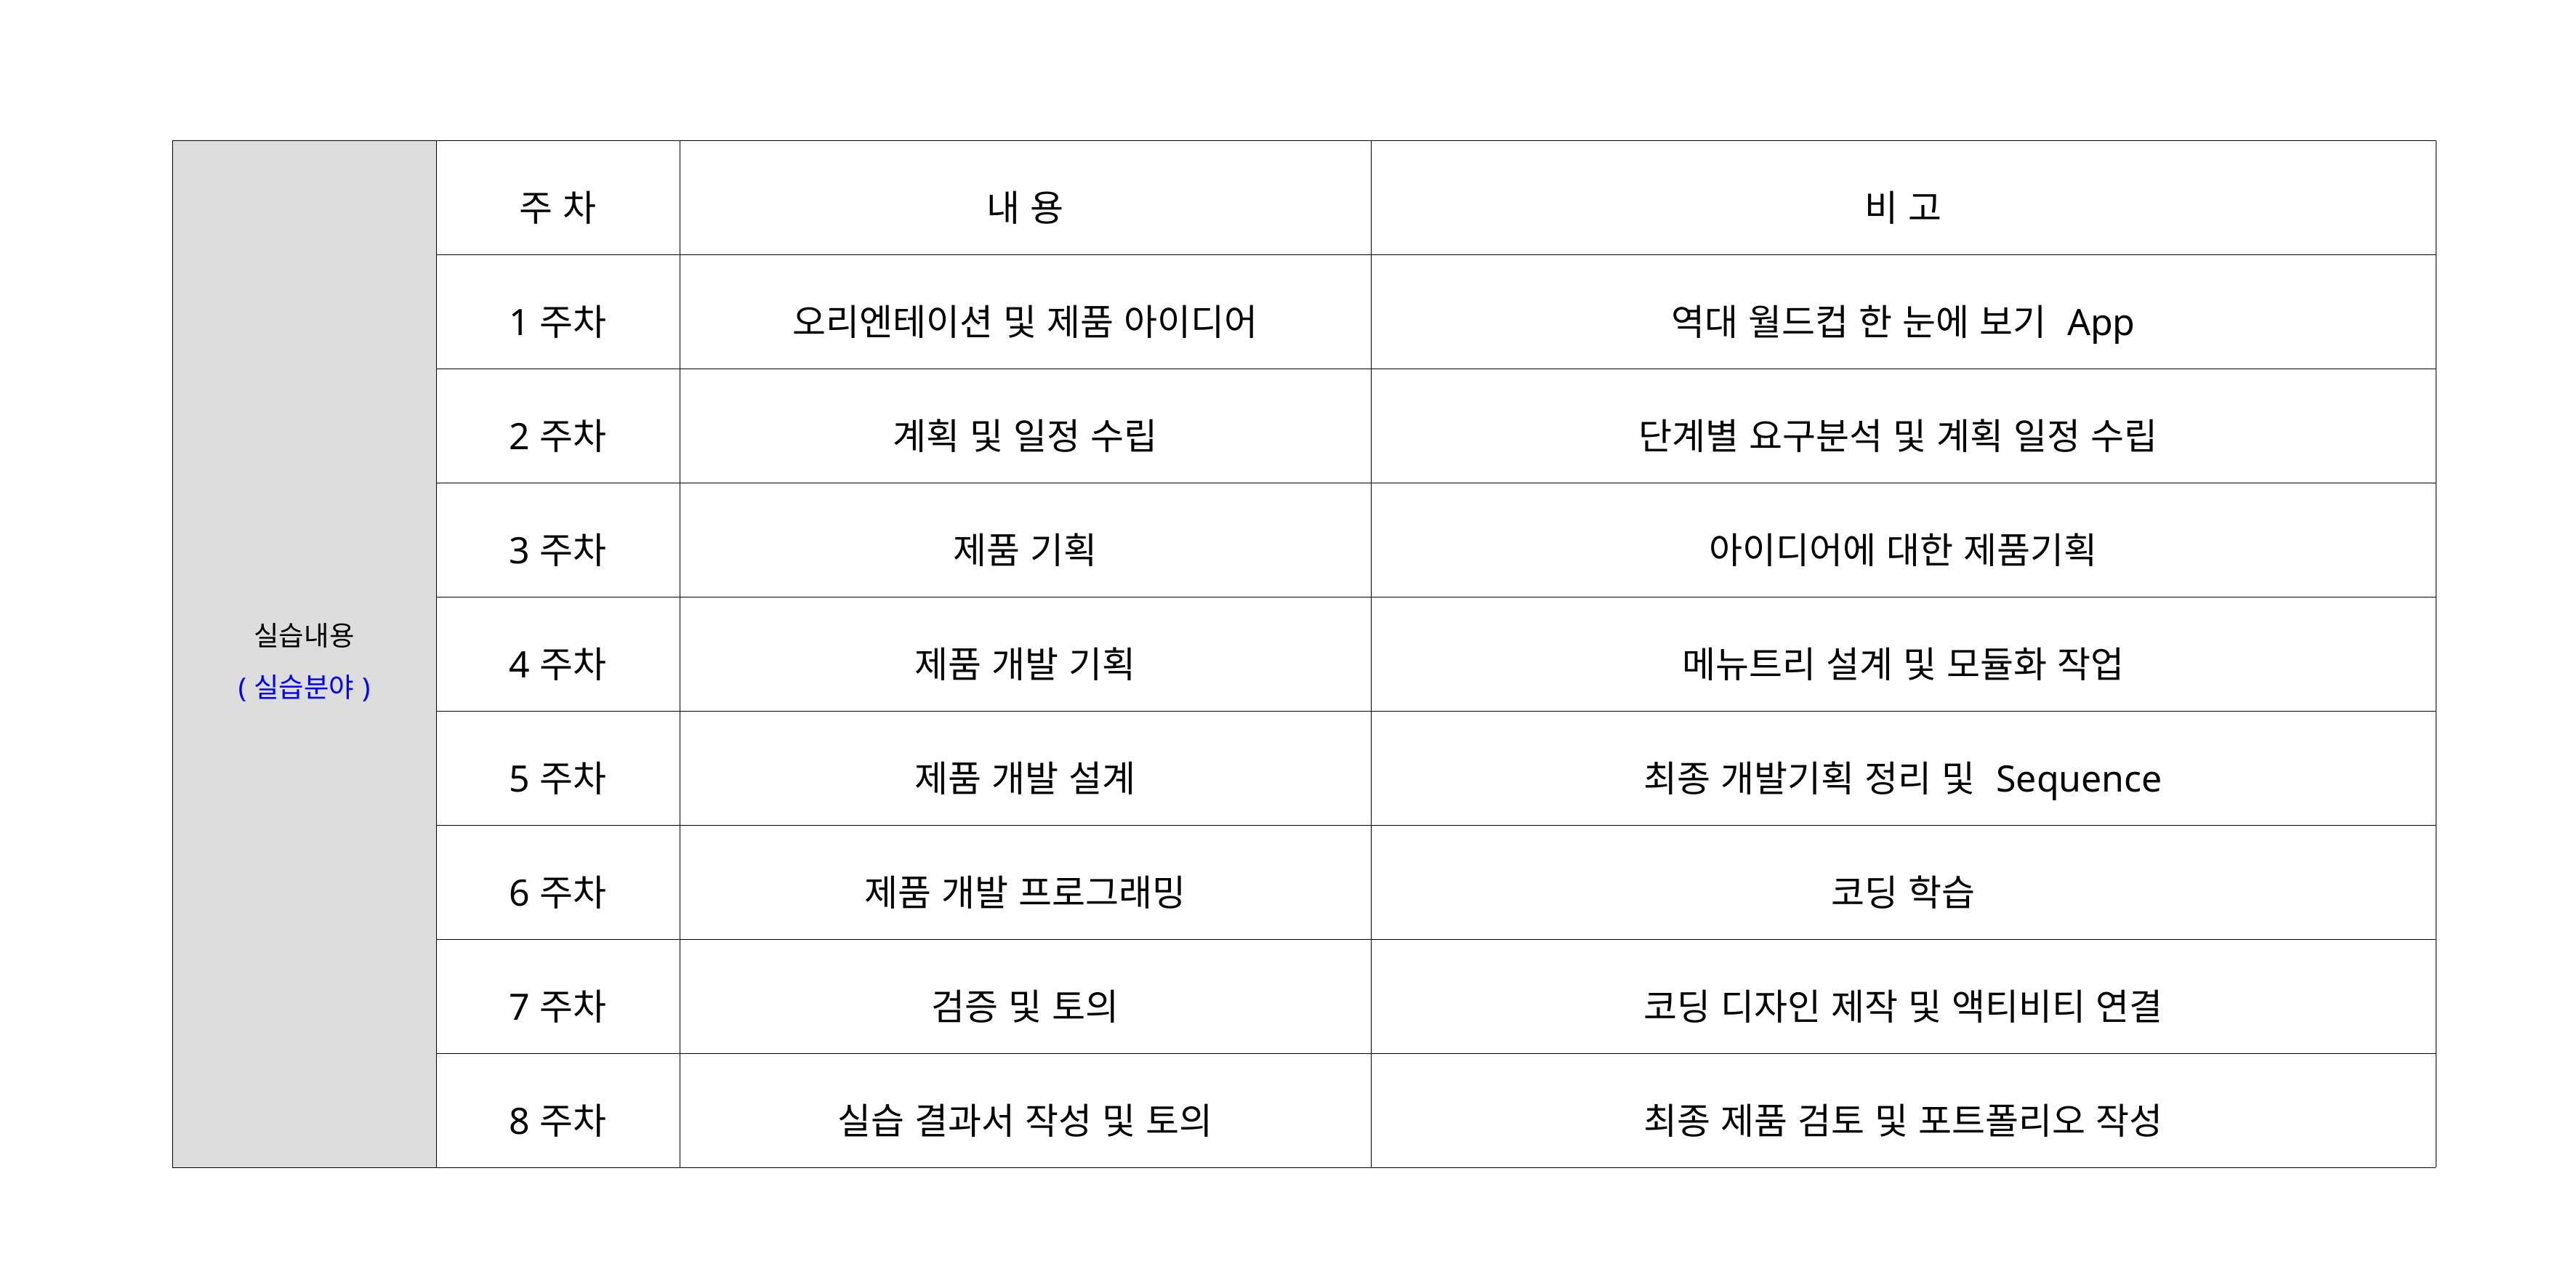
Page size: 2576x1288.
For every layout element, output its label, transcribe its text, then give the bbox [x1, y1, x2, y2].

table_header 주 차 [437, 141, 680, 254]
table_cell 최종 개발기획 정리 및 Sequence [1372, 712, 2436, 825]
table_cell 5주차 [437, 712, 680, 825]
table_cell 제품 개발 기획 [680, 597, 1371, 711]
table_cell 4주차 [437, 597, 680, 711]
table_cell 계획 및 일정 수립 [680, 369, 1371, 483]
table_cell 검증 및 토의 [680, 940, 1371, 1053]
table_cell 1주차 [437, 255, 680, 369]
table_header 실습내용 (실습분야) [173, 141, 436, 1167]
table_cell 코딩 디자인 제작 및 액티비티 연결 [1372, 940, 2436, 1053]
table_cell 오리엔테이션 및 제품 아이디어 [680, 255, 1371, 369]
table_cell 코딩 학습 [1372, 826, 2436, 939]
table_cell 제품 개발 설계 [680, 712, 1371, 825]
table_header 비 고 [1372, 141, 2436, 254]
table_cell 아이디어에 대한 제품기획 [1372, 483, 2436, 597]
table_cell 6주차 [437, 826, 680, 939]
table_cell 제품 기획 [680, 483, 1371, 597]
table_cell 최종 제품 검토 및 포트폴리오 작성 [1372, 1054, 2436, 1167]
table_cell 7주차 [437, 940, 680, 1053]
table_cell 3주차 [437, 483, 680, 597]
table_cell 실습 결과서 작성 및 토의 [680, 1054, 1371, 1167]
table_cell 8주차 [437, 1054, 680, 1167]
table_cell 메뉴트리 설계 및 모듈화 작업 [1372, 597, 2436, 711]
table_cell 2주차 [437, 369, 680, 483]
table_cell 단계별 요구분석 및 계획 일정 수립 [1372, 369, 2436, 483]
table_cell 역대 월드컵 한 눈에 보기 App [1372, 255, 2436, 369]
table_header 내 용 [680, 141, 1371, 254]
table_cell 제품 개발 프로그래밍 [680, 826, 1371, 939]
